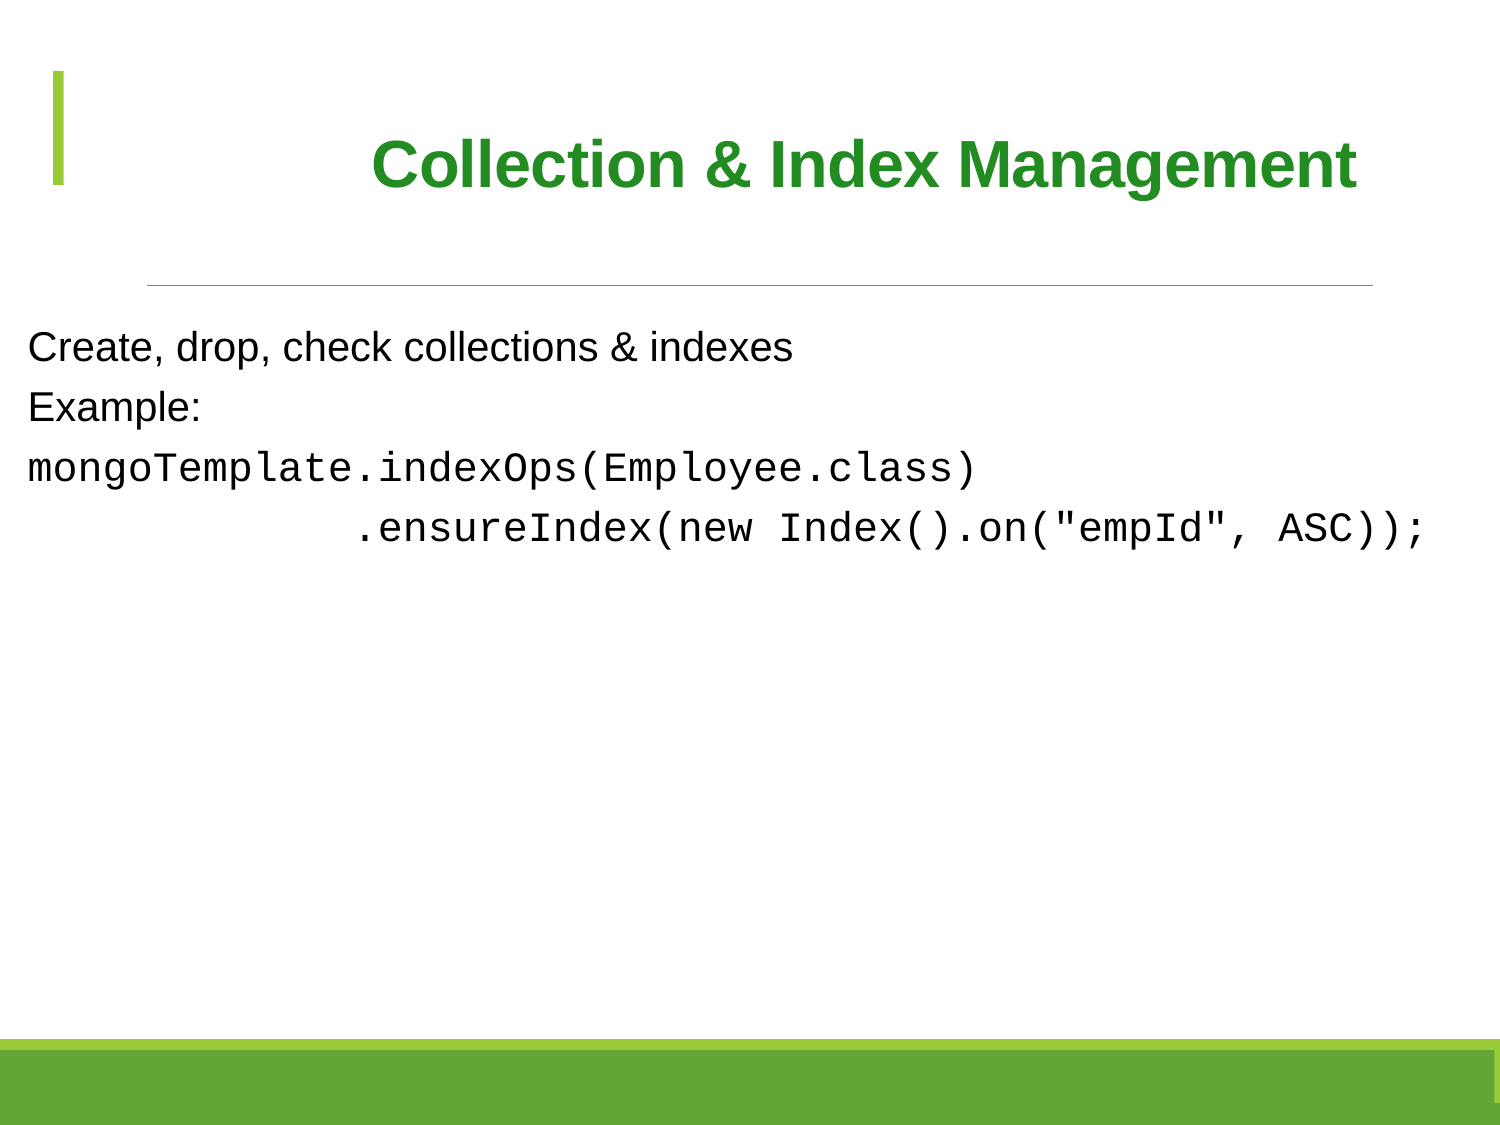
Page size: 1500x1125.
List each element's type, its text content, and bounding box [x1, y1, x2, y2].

title Collection & Index Management [135, 47, 1373, 209]
list Create, drop, check collections & indexes Example: mongoTemplate.indexOps(Employee.class) .ensureIndex(new Index().on("empId", ASC)); [16, 302, 1488, 966]
